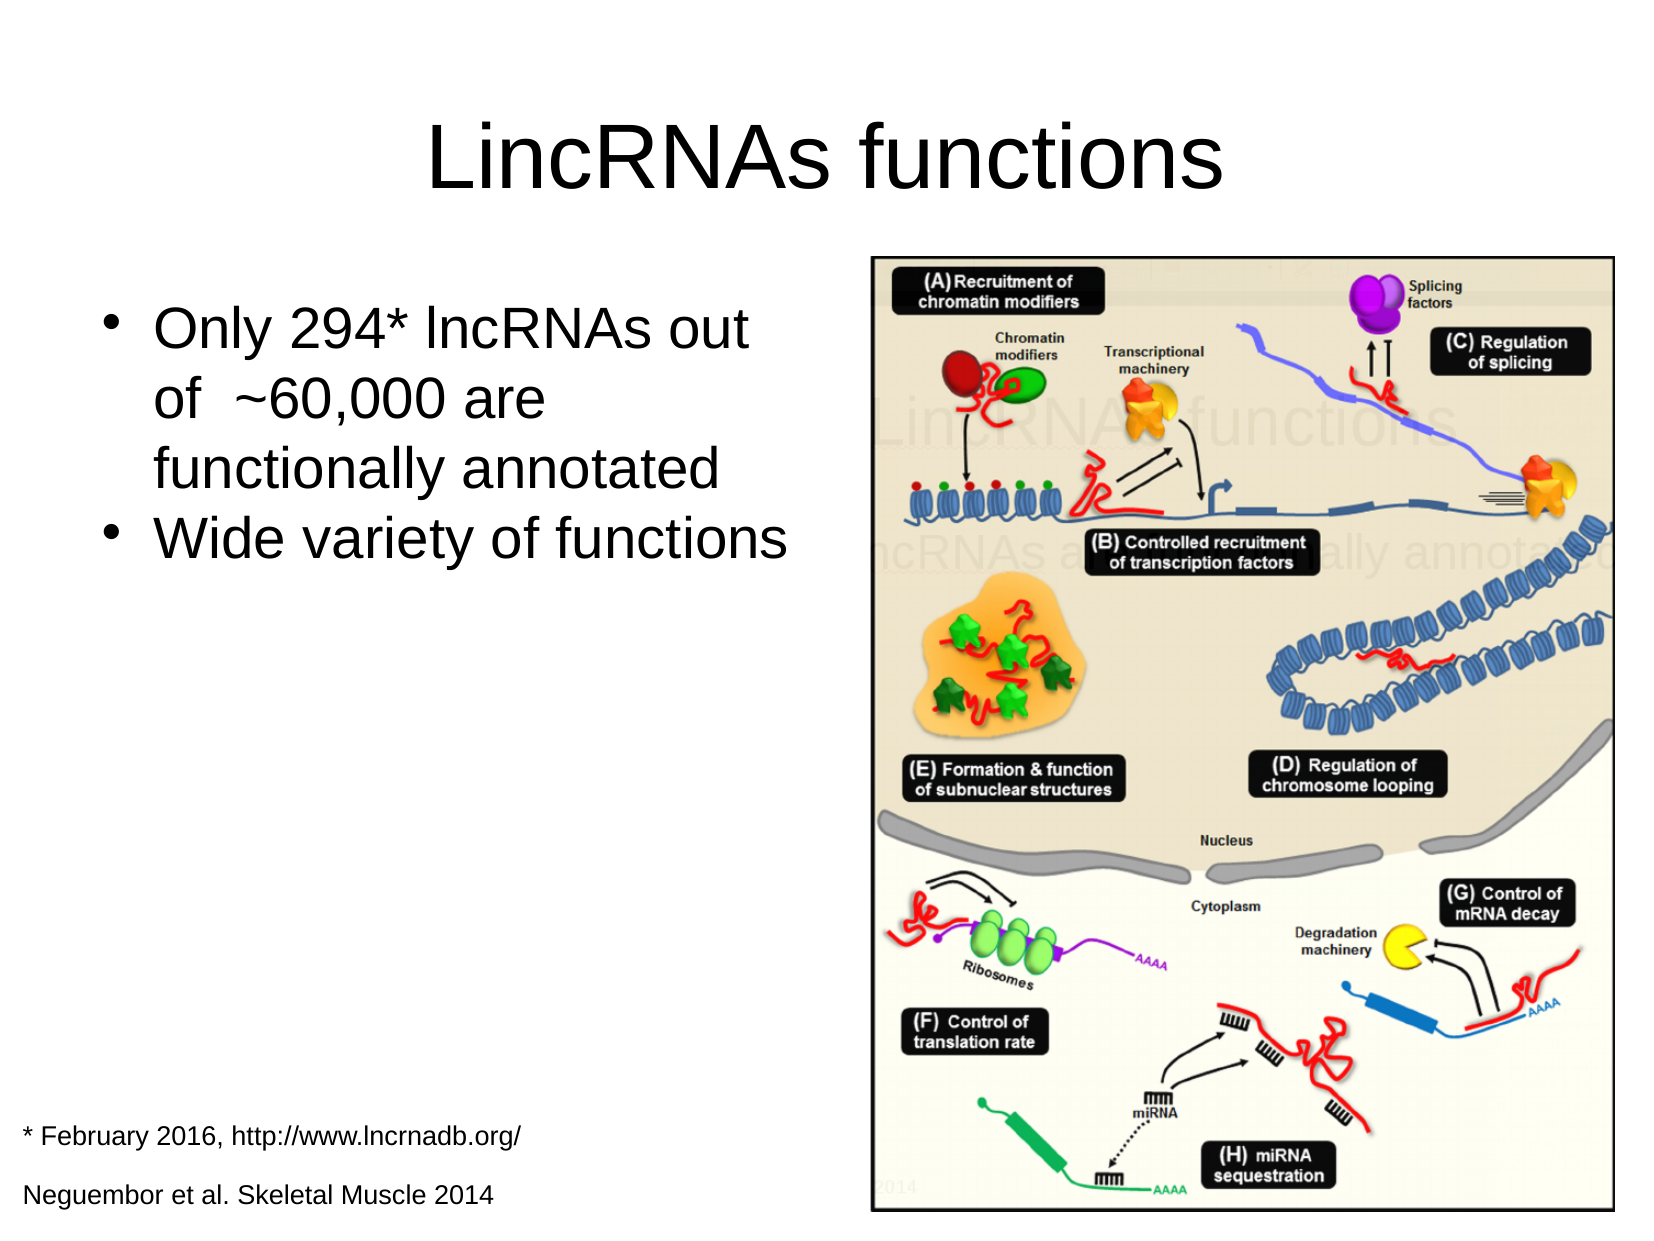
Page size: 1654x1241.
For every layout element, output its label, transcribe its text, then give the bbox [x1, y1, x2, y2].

text_box Neguembor et al. Skeletal Muscle 2014 [7, 1170, 690, 1226]
text_box * February 2016, http://www.lncrnadb.org/ [7, 1111, 690, 1167]
picture [869, 256, 1615, 1212]
text_box Only 294* lncRNAs out of ~60,000 are functionally annotated Wide variety of functions [82, 290, 795, 1008]
text_box LincRNAs functions [82, 49, 1570, 255]
